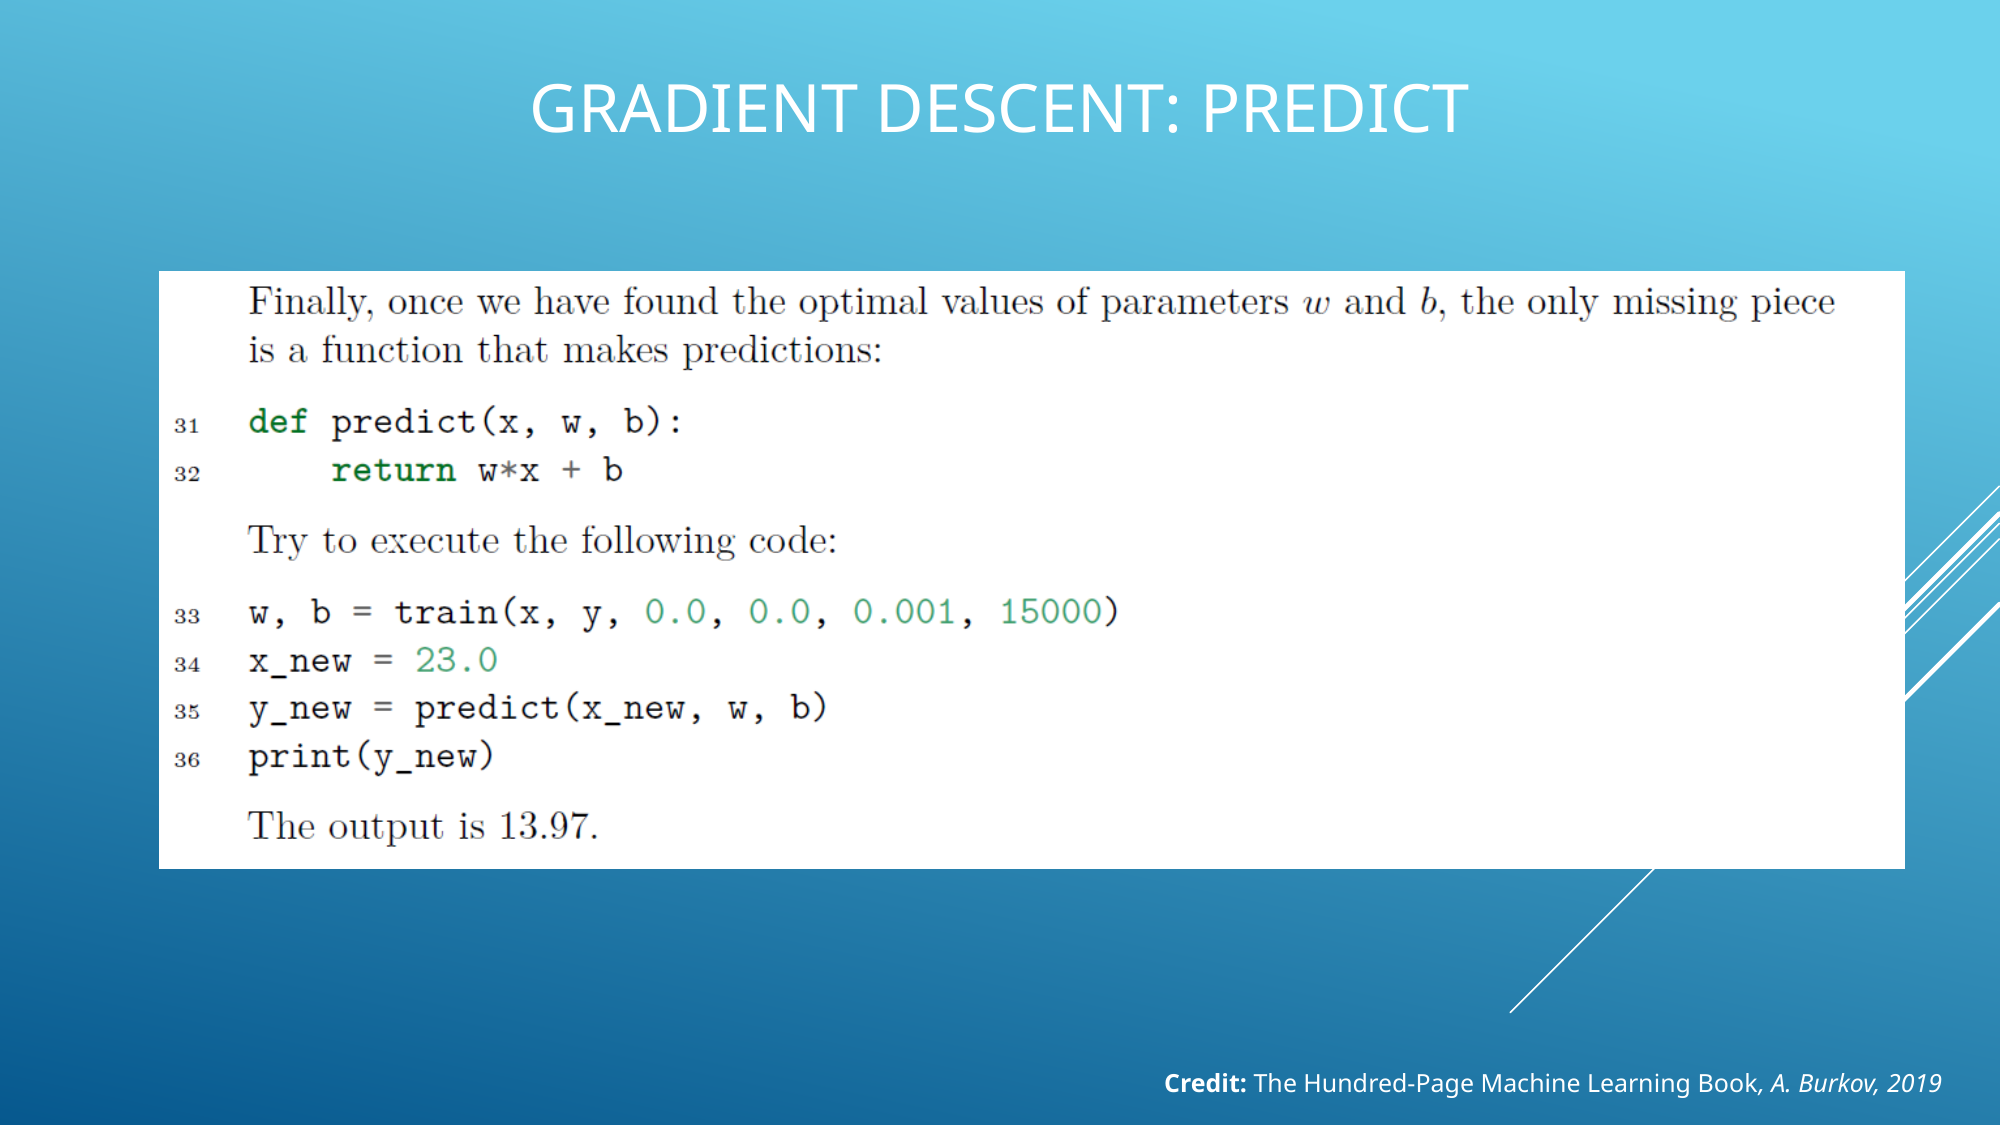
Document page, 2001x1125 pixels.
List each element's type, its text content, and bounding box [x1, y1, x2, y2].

picture [159, 271, 1905, 869]
title Gradient Descent: PREDICT [229, 47, 1771, 154]
text_box Credit: The Hundred-Page Machine Learning Book, A. Burkov, 2019 [1149, 1059, 2000, 1105]
